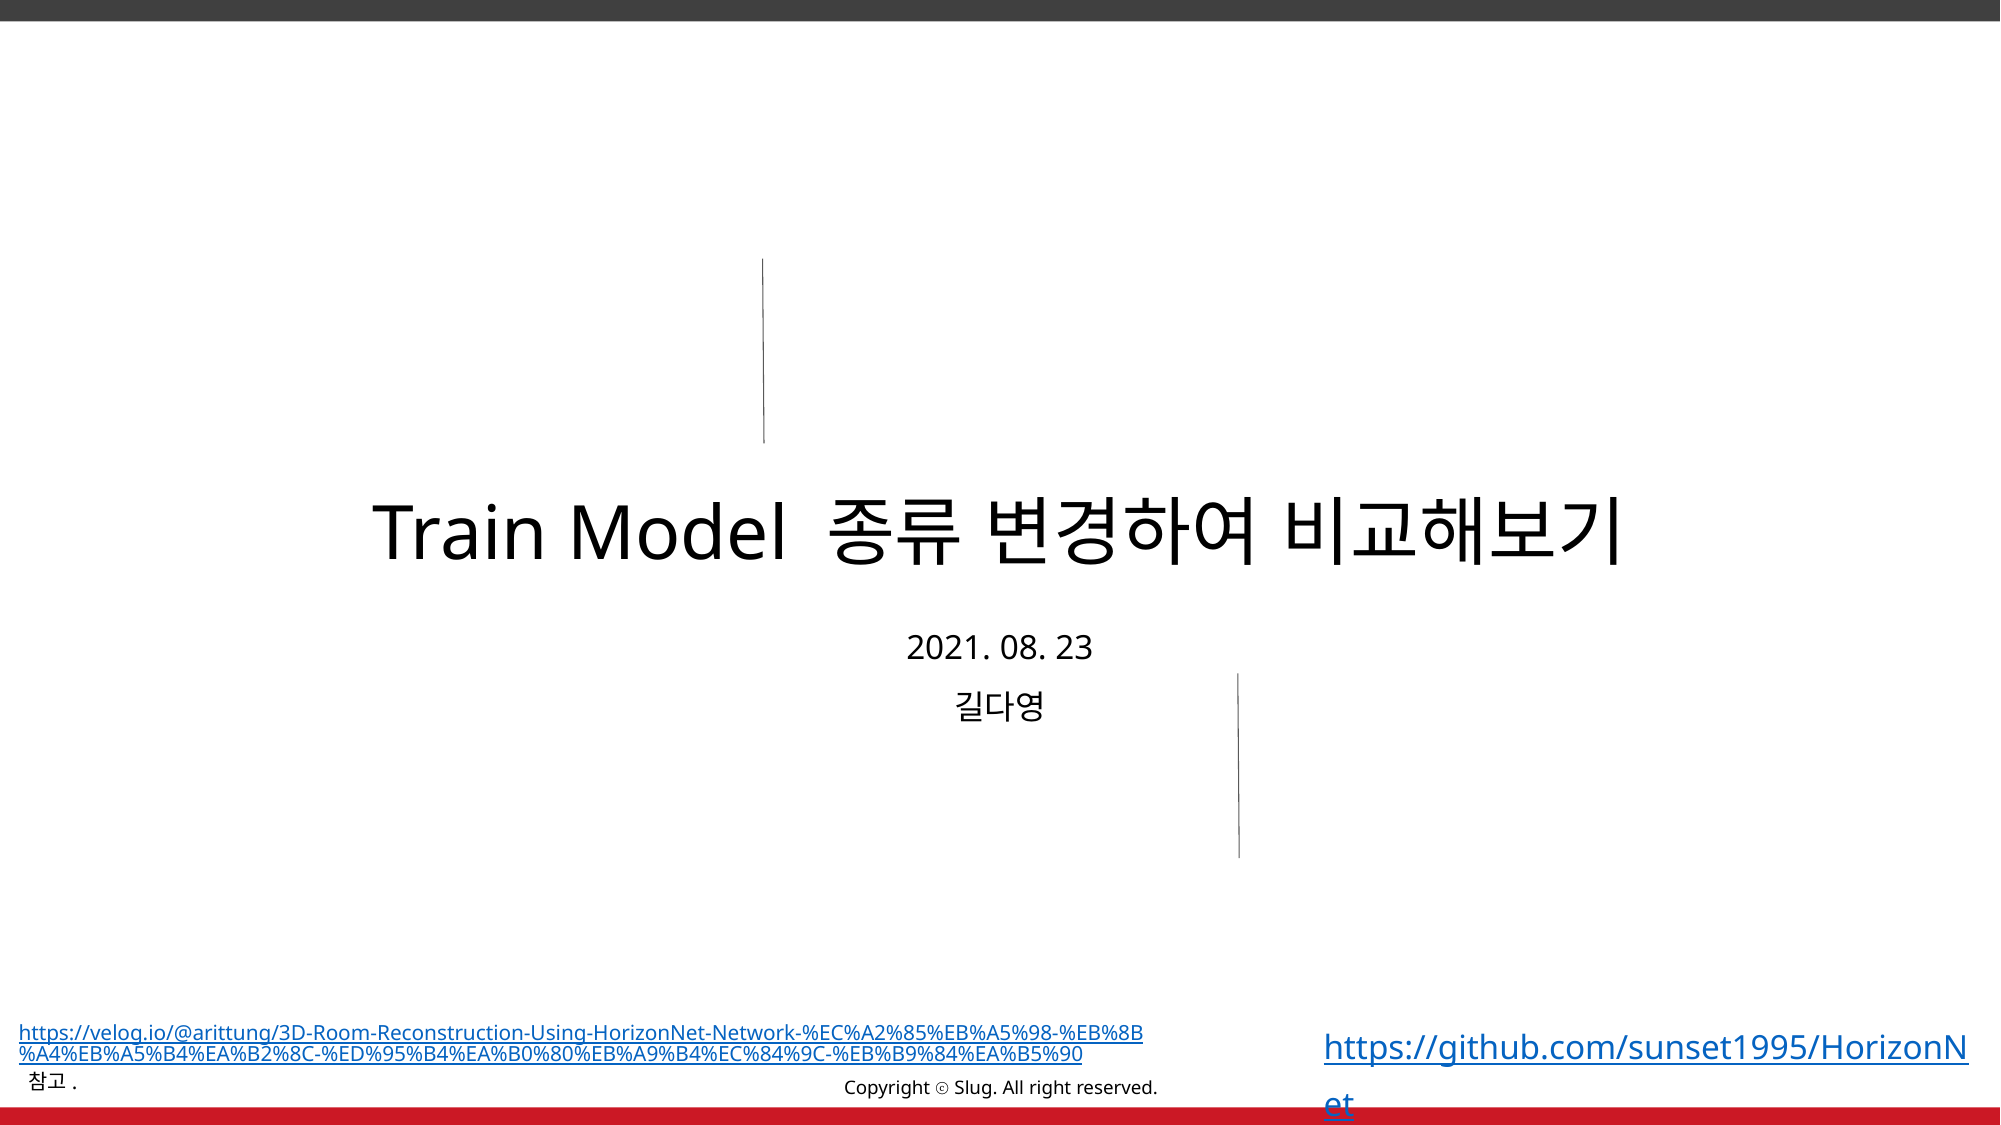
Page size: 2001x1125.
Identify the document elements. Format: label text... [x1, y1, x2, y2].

text_box https://velog.io/@arittung/3D-Room-Reconstruction-Using-HorizonNet-Network-%EC%A2%85%EB%A5%98-%EB%8B%A4%EB%A5%B4%EA%B2%8C-%ED%95%B4%EA%B0%80%EB%A9%B4%EC%84%9C-%EB%B9%84%EA%B5%90 참고. [3, 1012, 1169, 1081]
text_box https://github.com/sunset1995/HorizonNet 참고. [1308, 996, 1997, 1125]
text_box 2021. 08. 23 길다영 [529, 598, 1471, 734]
text_box Train Model 종류 변경하여 비교해보기 [347, 477, 1653, 582]
